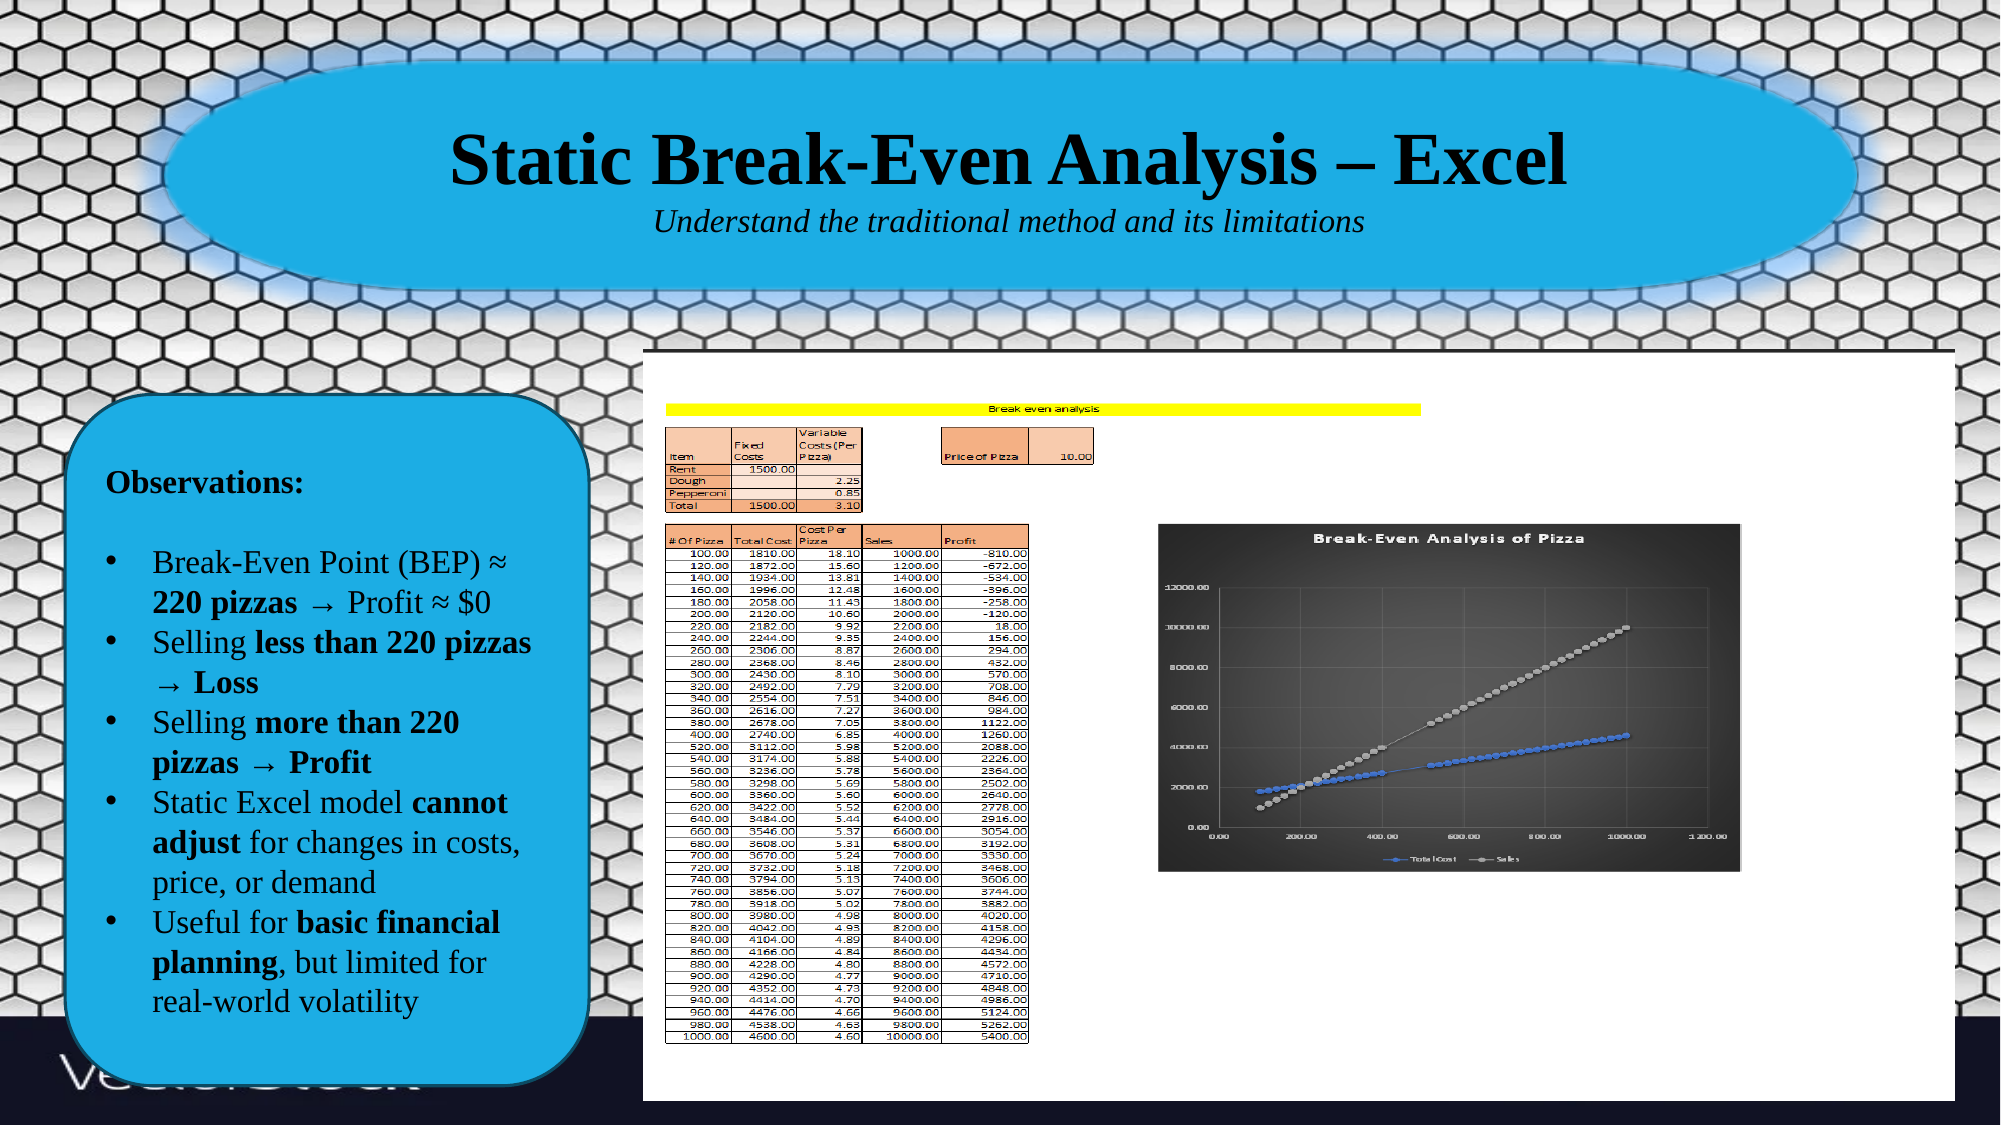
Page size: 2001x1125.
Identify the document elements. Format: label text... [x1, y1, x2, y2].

picture [0, 0, 2001, 1125]
text_box Observations: Break-Even Point (BEP) ≈ 220 pizzas → Profit ≈ $0 Selling less than 220 pizzas → Loss Selling more than 220 pizzas → Profit Static Excel model cannot adjust for changes in costs, price, or demand Useful for basic financial planning, but limited for real-world volatility [63, 392, 591, 1088]
text_box Static Break-Even Analysis – Excel Understand the traditional method and its limitations [168, 65, 1854, 286]
